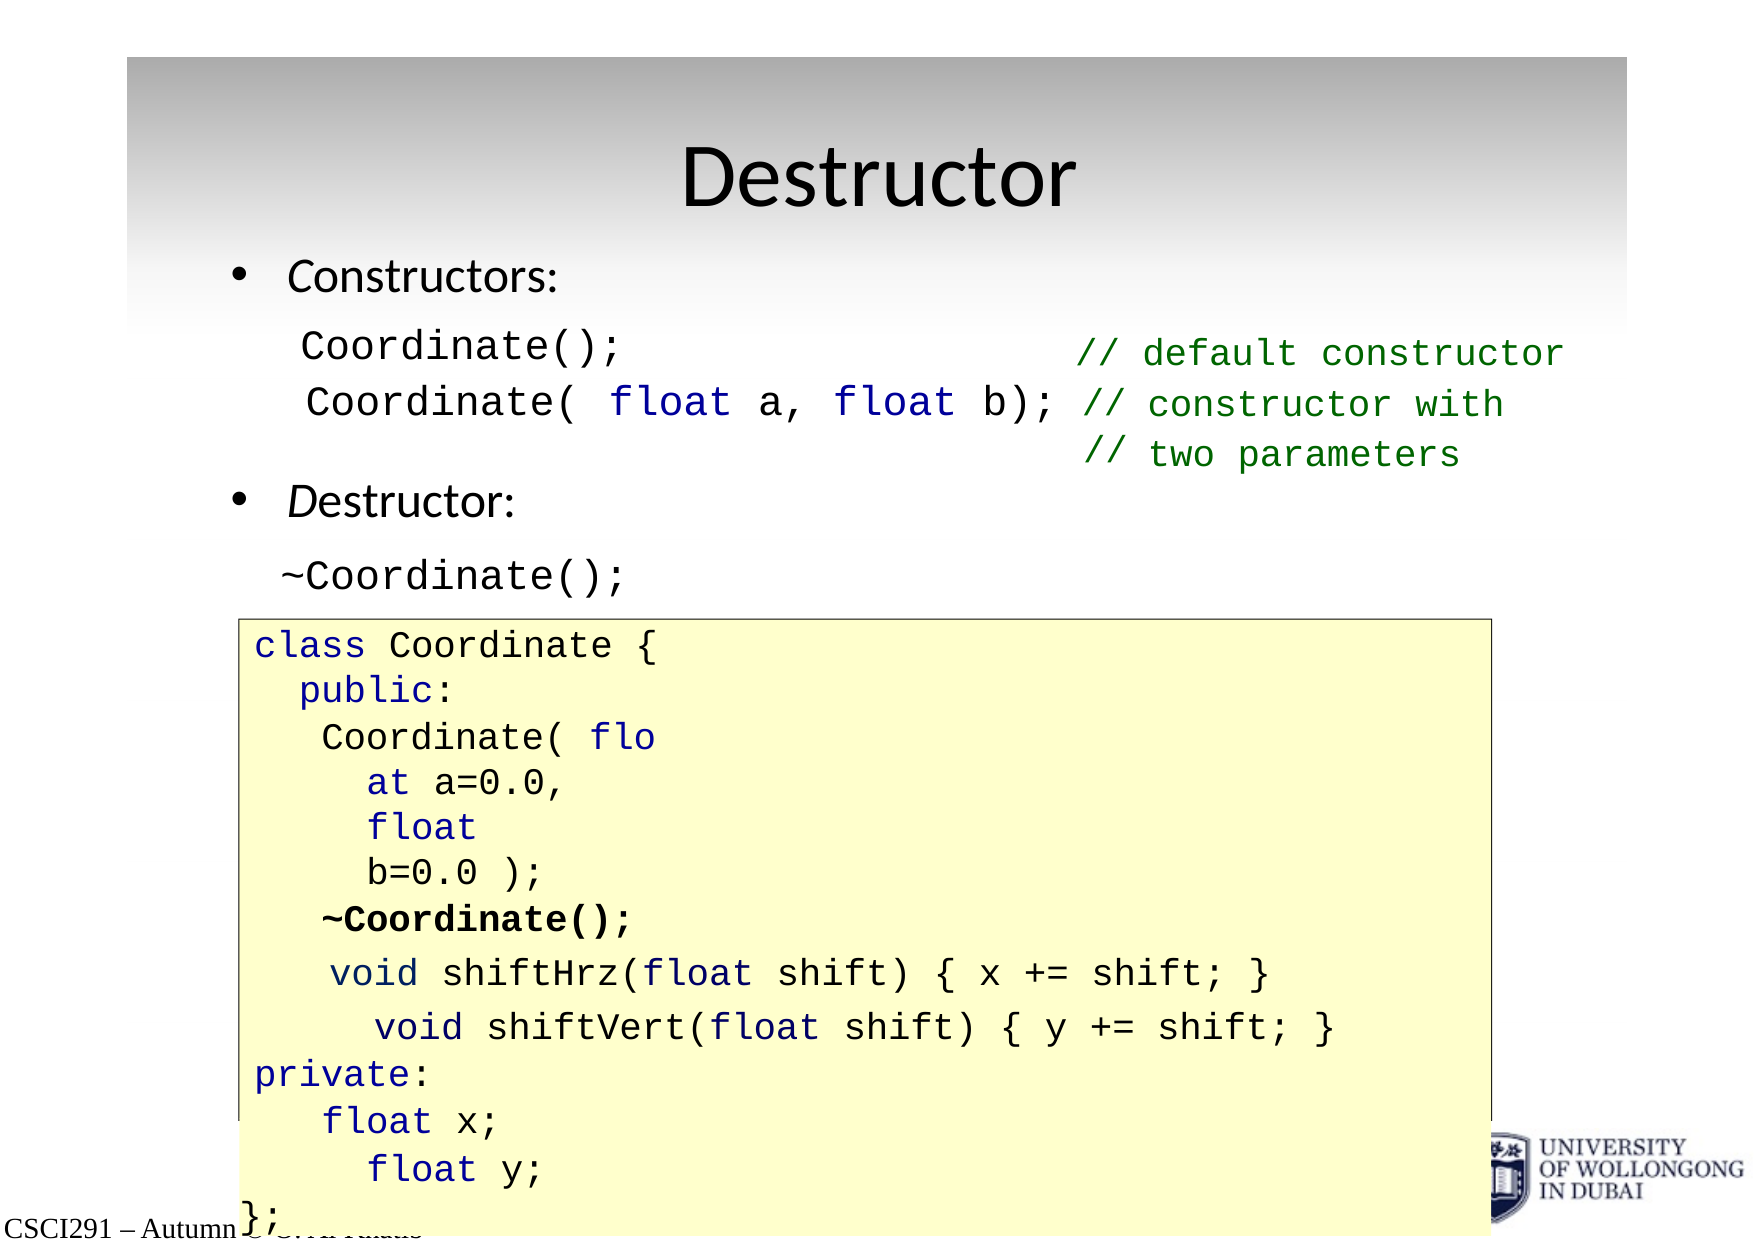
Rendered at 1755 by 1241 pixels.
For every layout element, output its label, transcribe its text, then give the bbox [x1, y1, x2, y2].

text_box Constructors: Coordinate(); [228, 242, 628, 368]
picture [127, 57, 1755, 1233]
text_box class Coordinate { public: Coordinate( float a=0.0, float b=0.0 ); ~Coordinate(); void shiftHrz(float shift) { x += shift; } void shiftVert(float shift) { y += shift; } private: float x; float y; }; [239, 619, 1492, 1236]
text_box // default constructor constructor with two parameters [1073, 322, 1571, 474]
text_box Destructor: ~Coordinate(); [228, 467, 633, 598]
text_box float a, float b); // // [603, 373, 1129, 470]
text_box Coordinate( [303, 373, 583, 424]
title Destructor [258, 114, 1496, 322]
